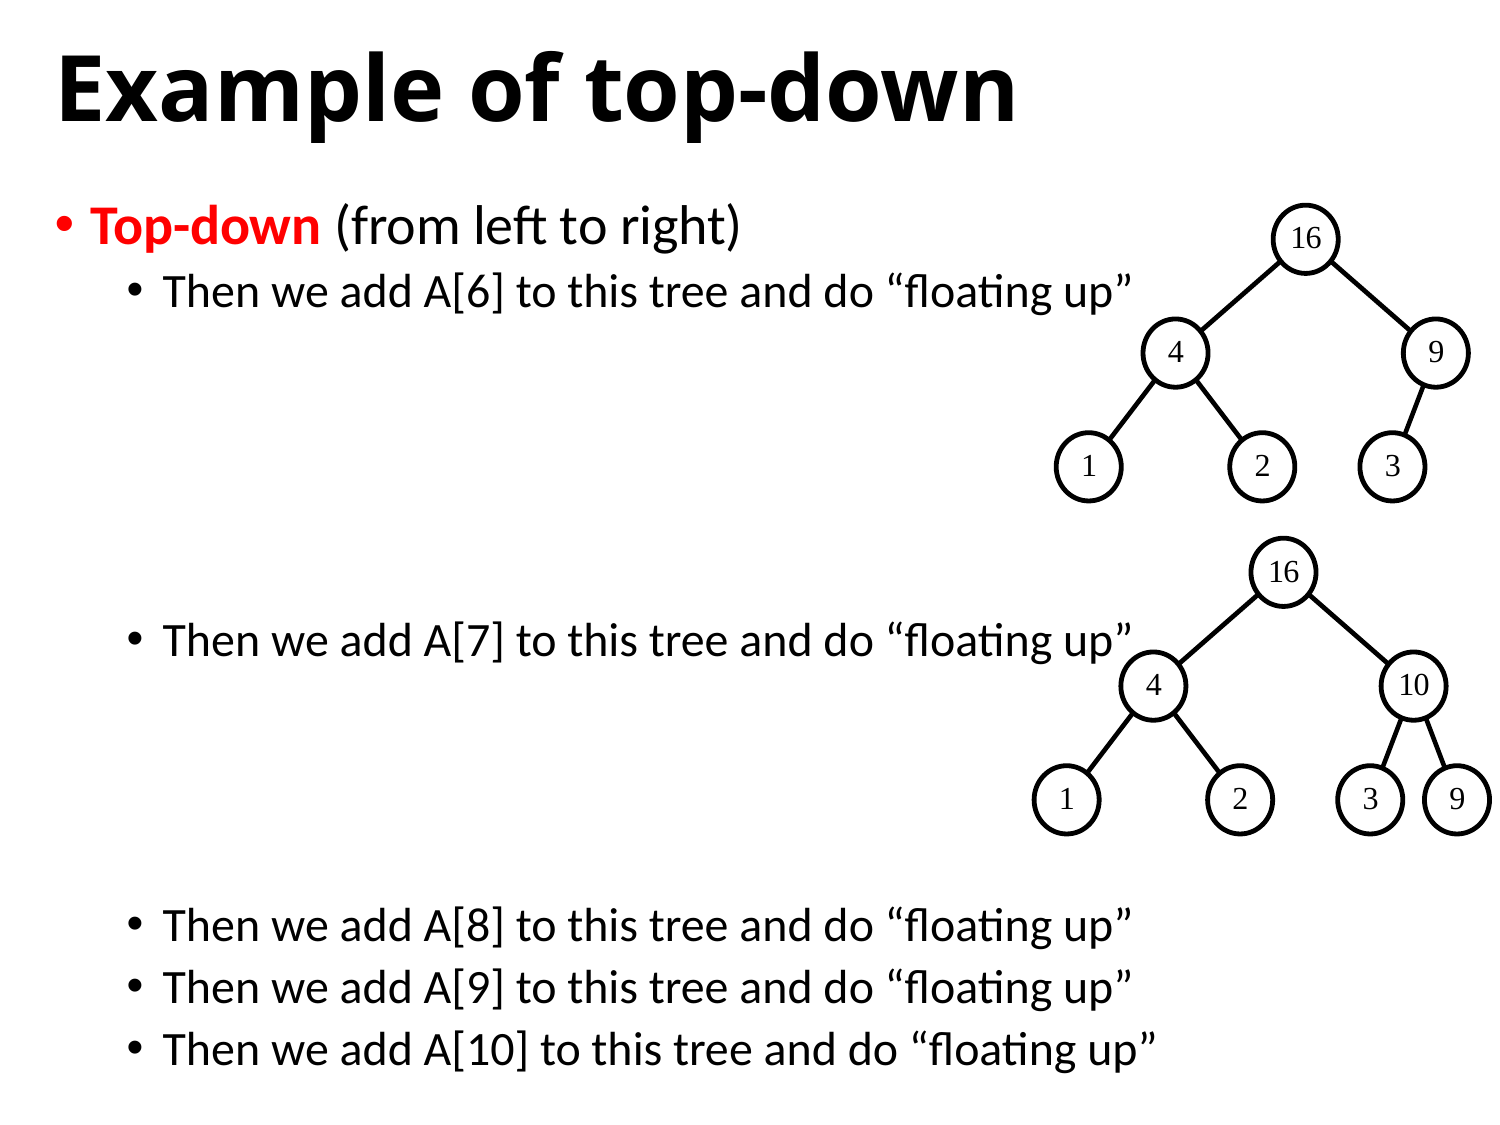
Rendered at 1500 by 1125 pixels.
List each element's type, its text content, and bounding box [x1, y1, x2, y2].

picture [1028, 532, 1494, 838]
picture [1050, 199, 1472, 505]
list Top-down (from left to right) Then we add A[6] to this tree and do “floating up” Then we add A[7] to this tree and do “floating up” Then we add A[8] to this tree and do “floating up” Then we add A[9] to this tree and do “floating up” Then we add A[10] to this tree and do “floating up” [39, 188, 1461, 1085]
title Example of top-down [39, 22, 1461, 161]
